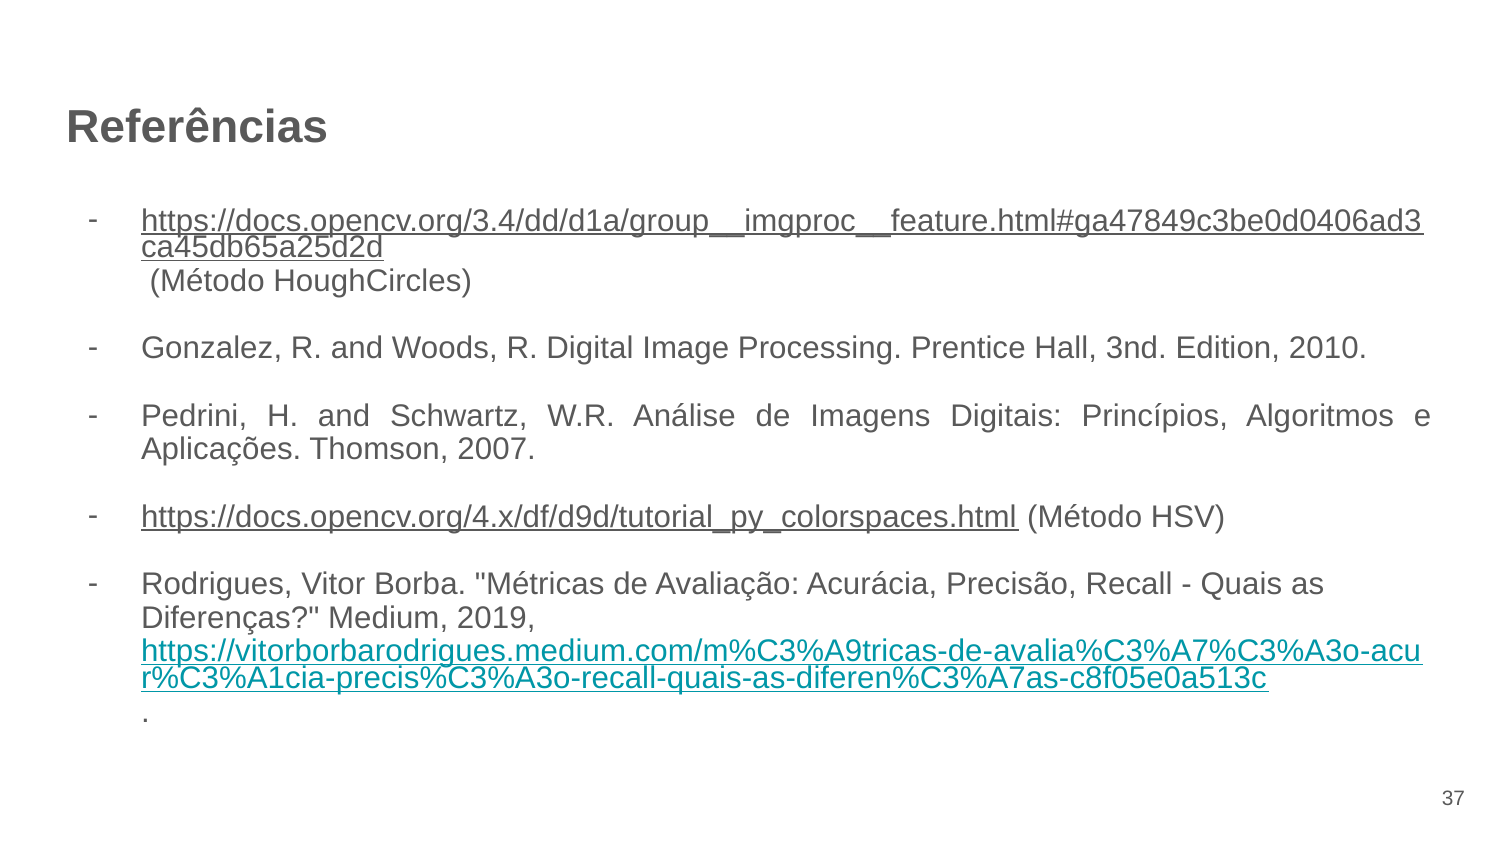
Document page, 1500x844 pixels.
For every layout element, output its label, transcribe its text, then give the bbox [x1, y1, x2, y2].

title Referências [51, 72, 1449, 167]
list https://docs.opencv.org/3.4/dd/d1a/group__imgproc__feature.html#ga47849c3be0d0406ad3ca45db65a25d2d (Método HoughCircles) Gonzalez, R. and Woods, R. Digital Image Processing. Prentice Hall, 3nd. Edition, 2010. Pedrini, H. and Schwartz, W.R. Análise de Imagens Digitais: Princípios, Algoritmos e Aplicações. Thomson, 2007. https://docs.opencv.org/4.x/df/d9d/tutorial_py_colorspaces.html (Método HSV) Rodrigues, Vitor Borba. "Métricas de Avaliação: Acurácia, Precisão, Recall - Quais as Diferenças?" Medium, 2019, https://vitorborbarodrigues.medium.com/m%C3%A9tricas-de-avalia%C3%A7%C3%A3o-acur%C3%A1cia-precis%C3%A3o-recall-quais-as-diferen%C3%A7as-c8f05e0a513c. [51, 189, 1449, 765]
slide_number ‹#› [1389, 764, 1480, 830]
